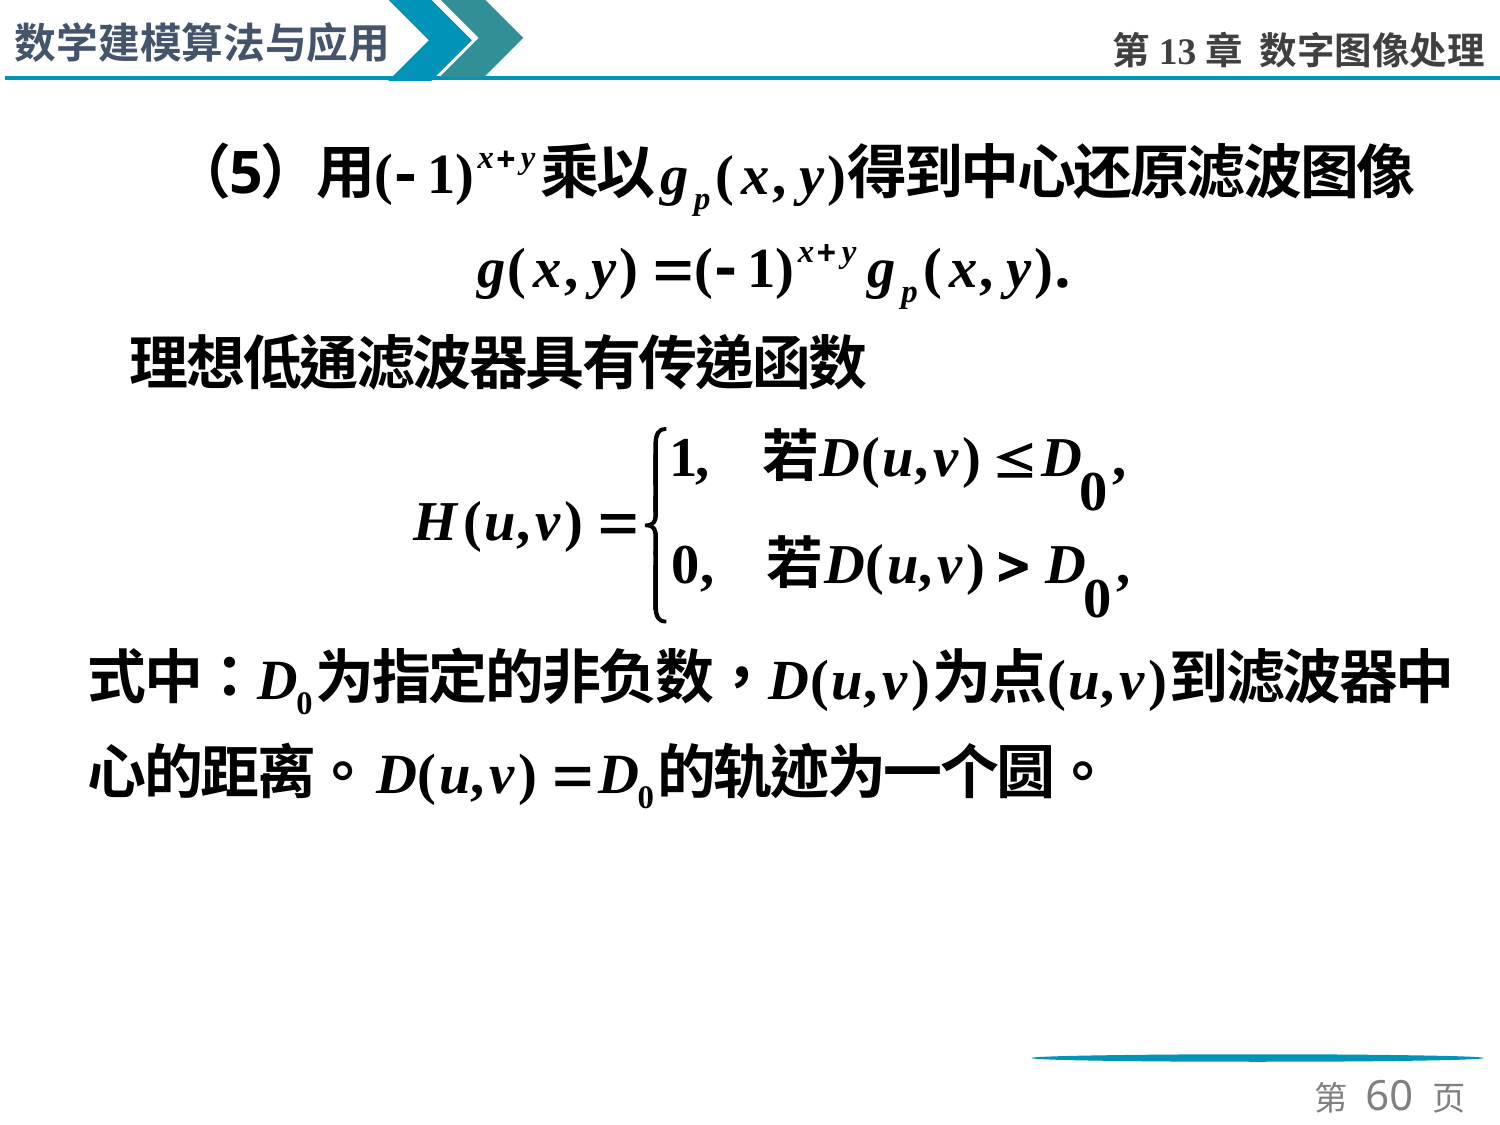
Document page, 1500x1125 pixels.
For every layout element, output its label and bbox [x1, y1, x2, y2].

text_box [87, 131, 1453, 1080]
